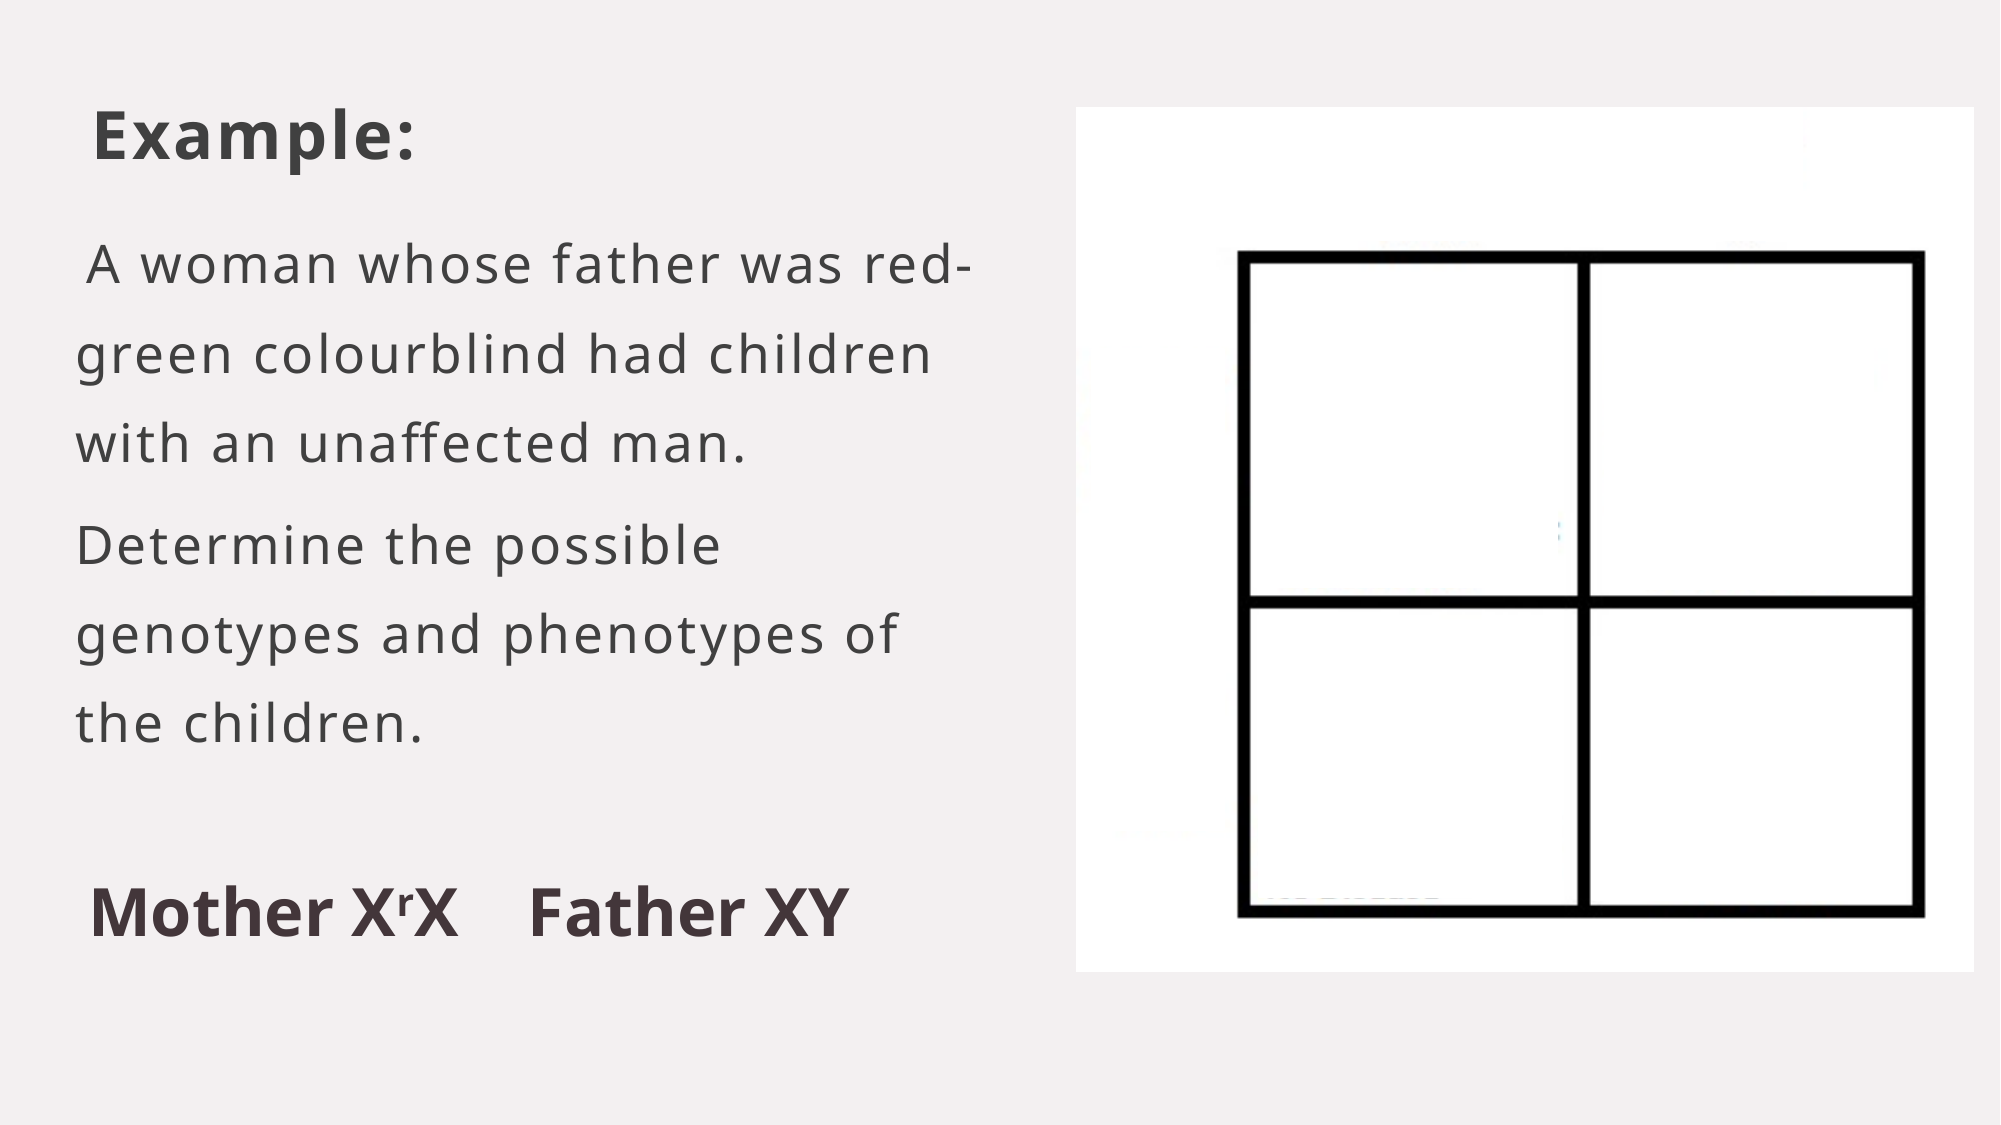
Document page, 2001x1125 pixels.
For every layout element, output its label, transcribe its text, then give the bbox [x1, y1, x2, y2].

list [1076, 107, 1974, 972]
list A woman whose father was red-green colourblind had children with an unaffected man. Determine the possible genotypes and phenotypes of the children. [57, 187, 1000, 863]
text_box Mother XrX Father XY [73, 862, 1013, 958]
title Example: [73, 0, 1757, 188]
